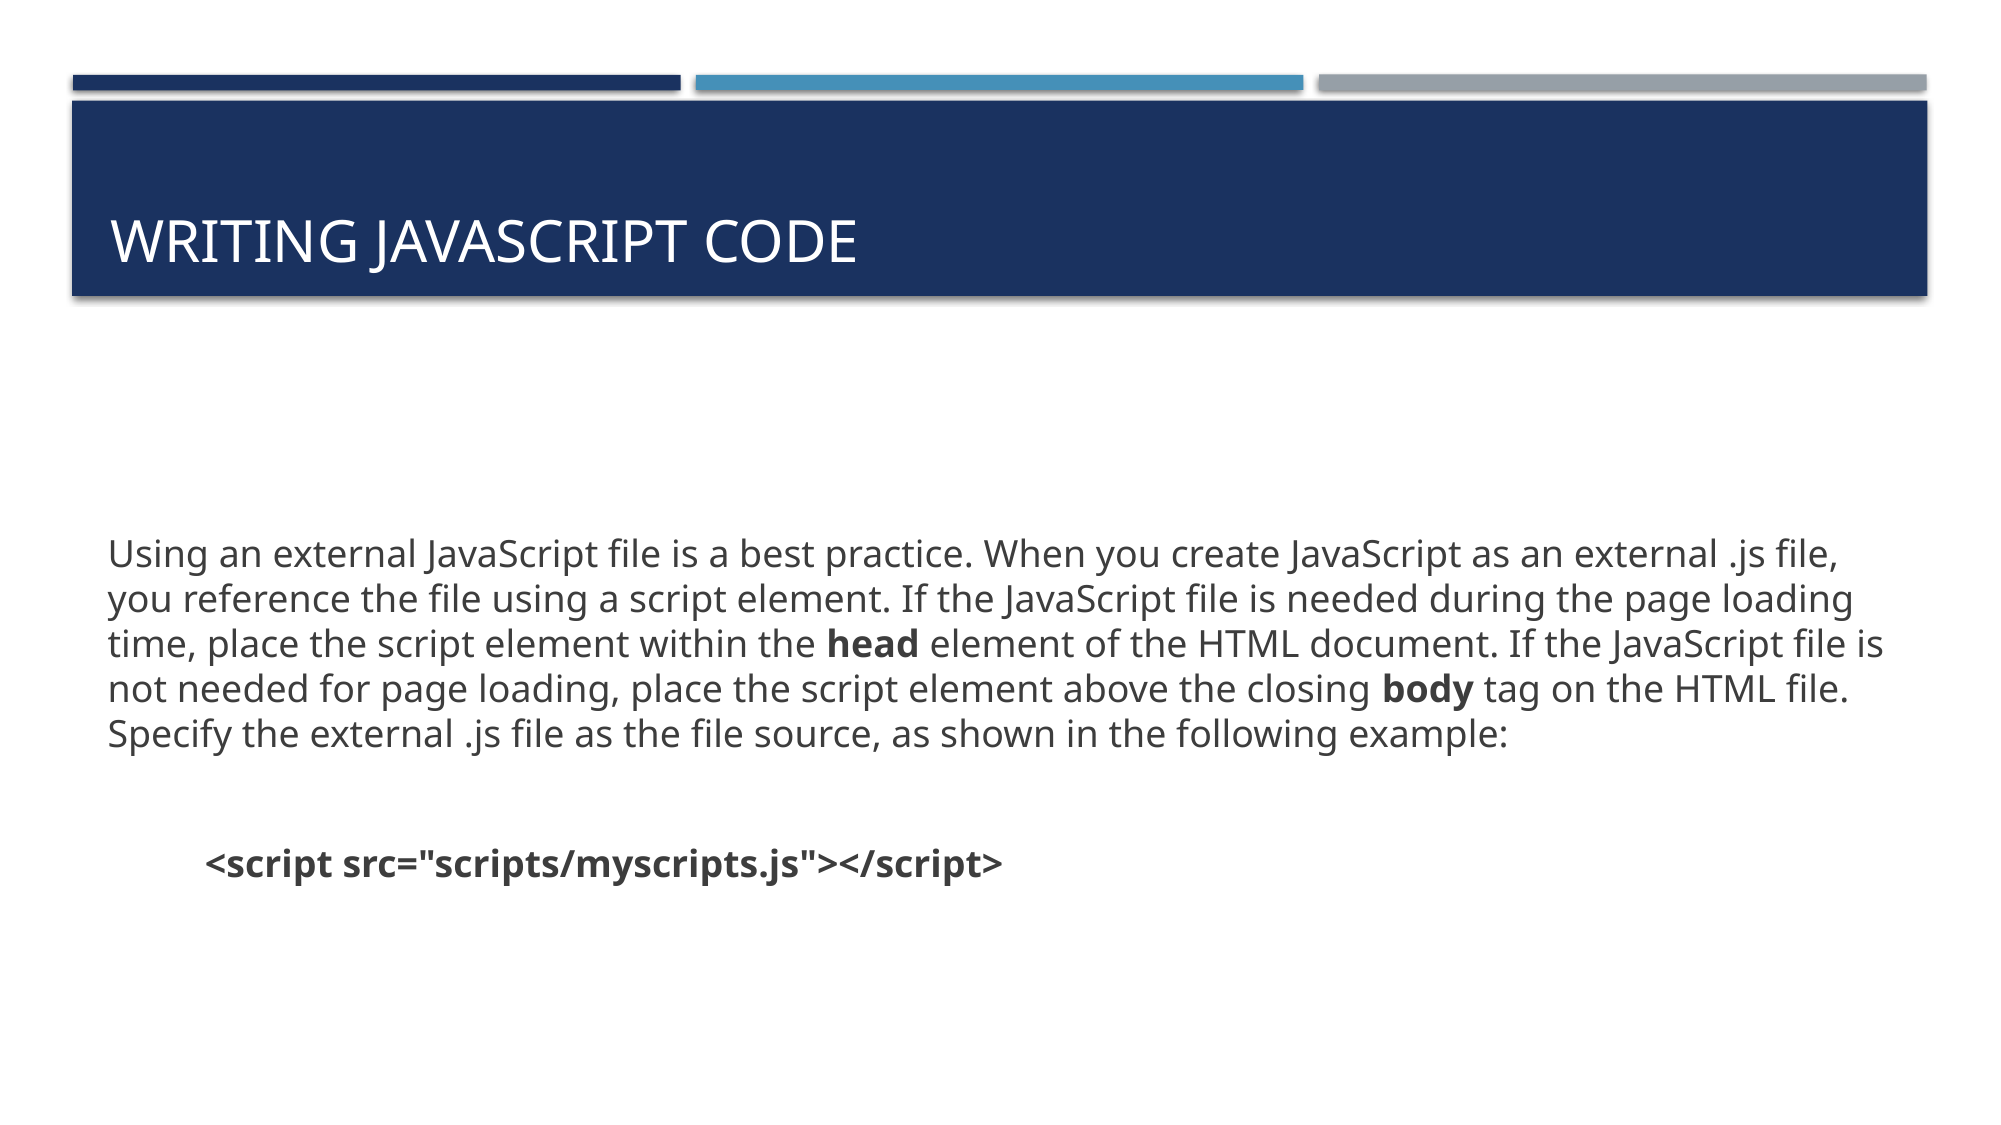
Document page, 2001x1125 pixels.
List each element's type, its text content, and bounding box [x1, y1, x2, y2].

title Writing JavaScript Code [95, 115, 1905, 282]
list Using an external JavaScript file is a best practice. When you create JavaScript as an external .js file, you reference the file using a script element. If the JavaScript file is needed during the page loading time, place the script element within the head element of the HTML document. If the JavaScript file is not needed for page loading, place the script element above the closing body tag on the HTML file. Specify the external .js file as the file source, as shown in the following example: <script src="scripts/myscripts.js"></script> [92, 340, 1902, 1074]
